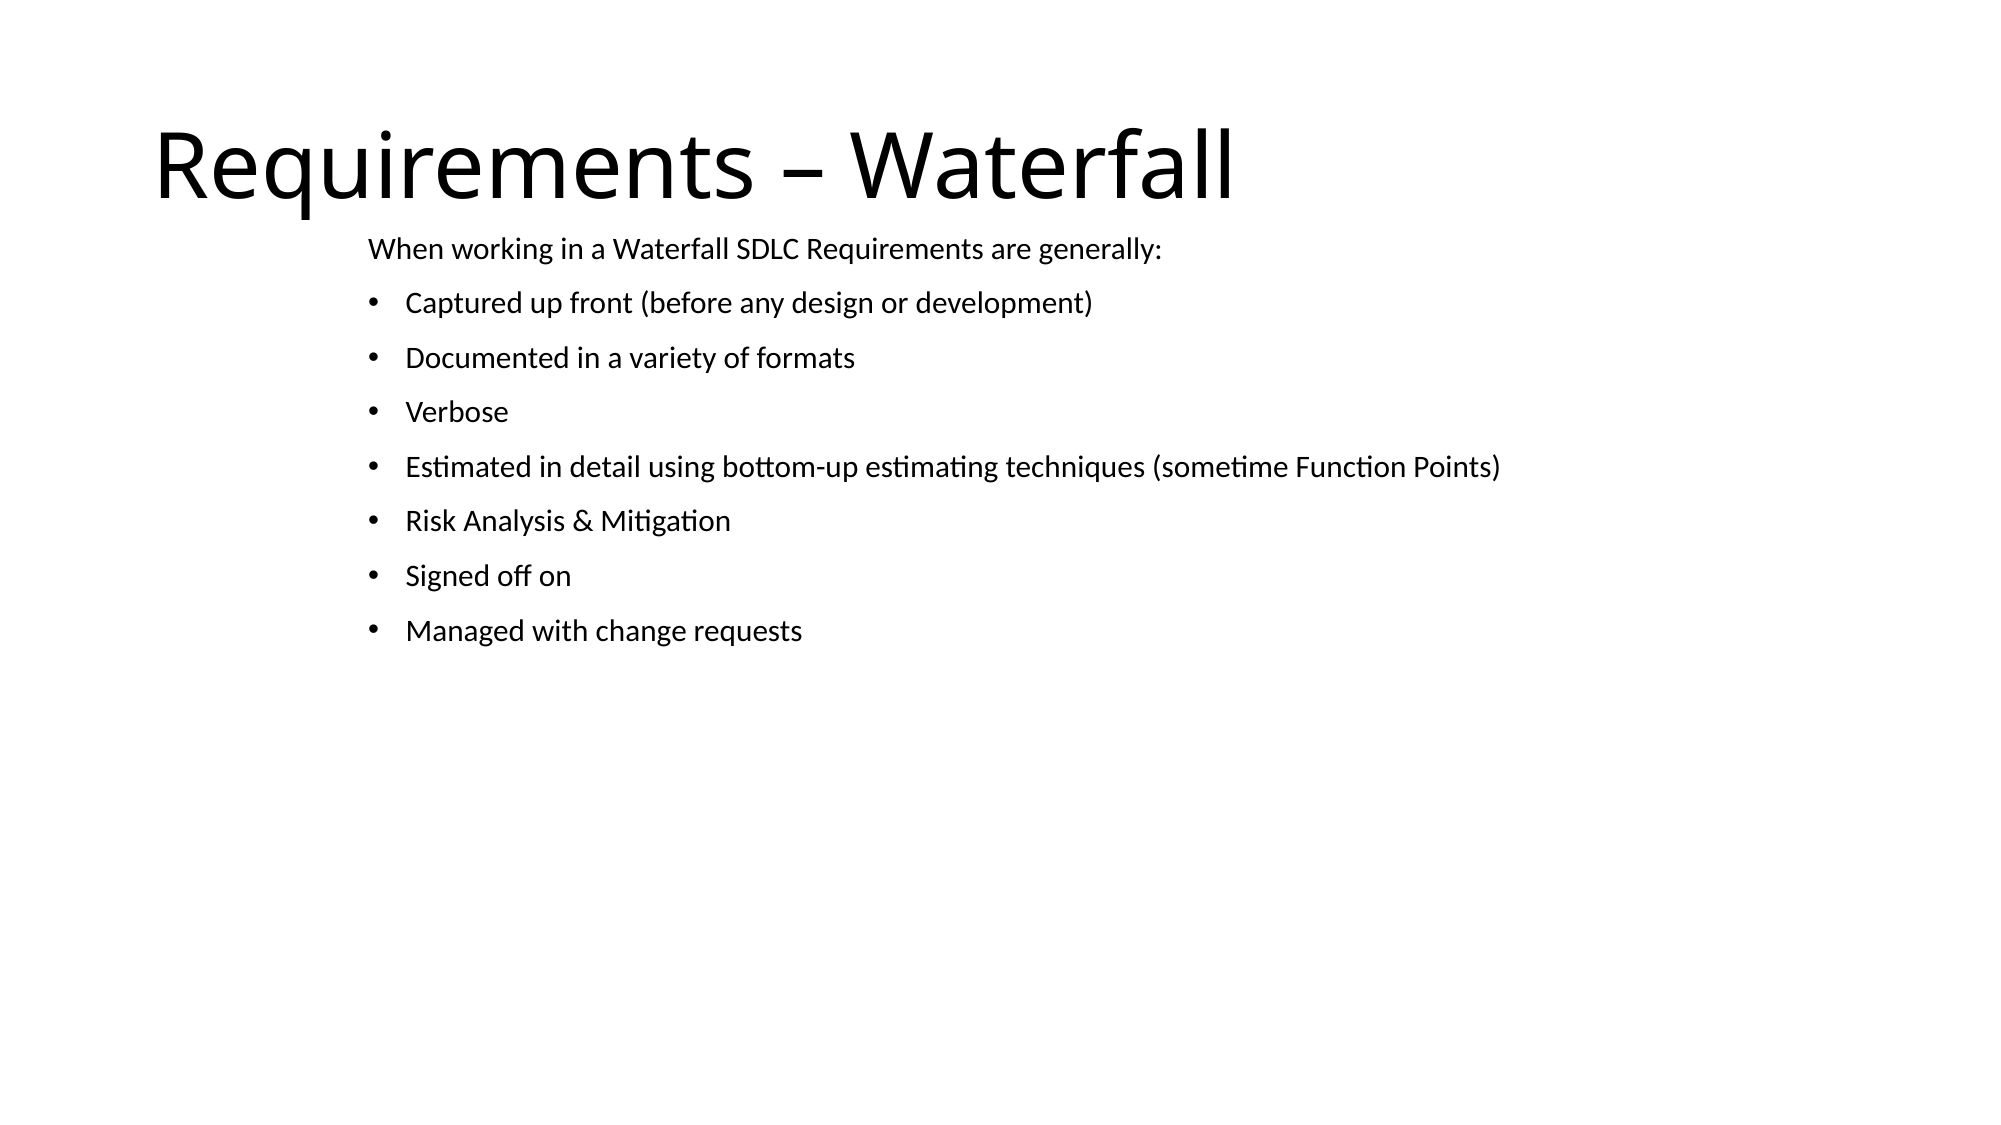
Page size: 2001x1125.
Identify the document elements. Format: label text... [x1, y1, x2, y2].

list When working in a Waterfall SDLC Requirements are generally: Captured up front (before any design or development) Documented in a variety of formats Verbose Estimated in detail using bottom-up estimating techniques (sometime Function Points) Risk Analysis & Mitigation Signed off on Managed with change requests [353, 224, 1647, 782]
title Requirements – Waterfall [137, 59, 1863, 278]
